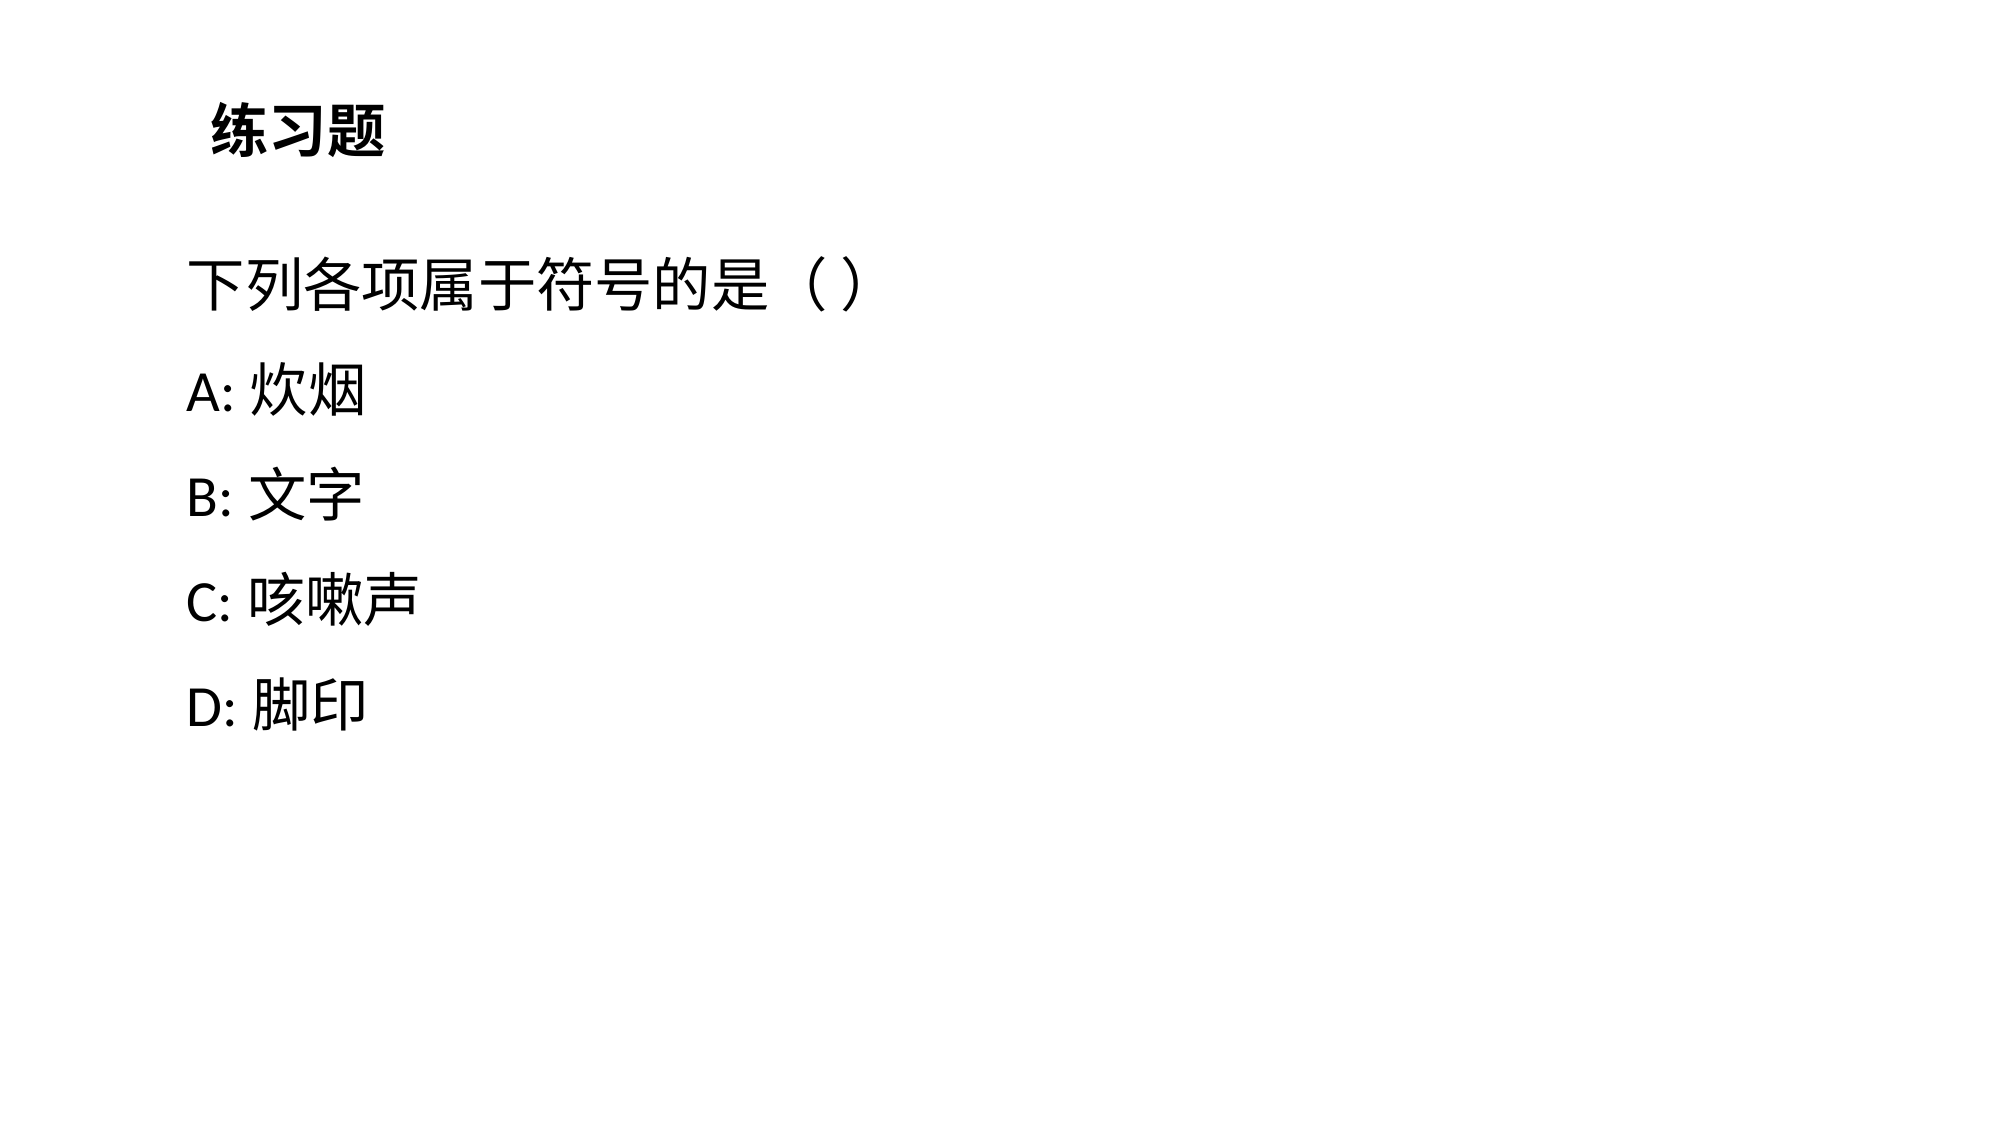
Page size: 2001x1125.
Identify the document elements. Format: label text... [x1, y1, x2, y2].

text_box 练习题 [196, 86, 401, 172]
text_box 下列各项属于符号的是（ ） A:炊烟 B:文字 C:咳嗽声 D:脚印 [172, 205, 1717, 956]
